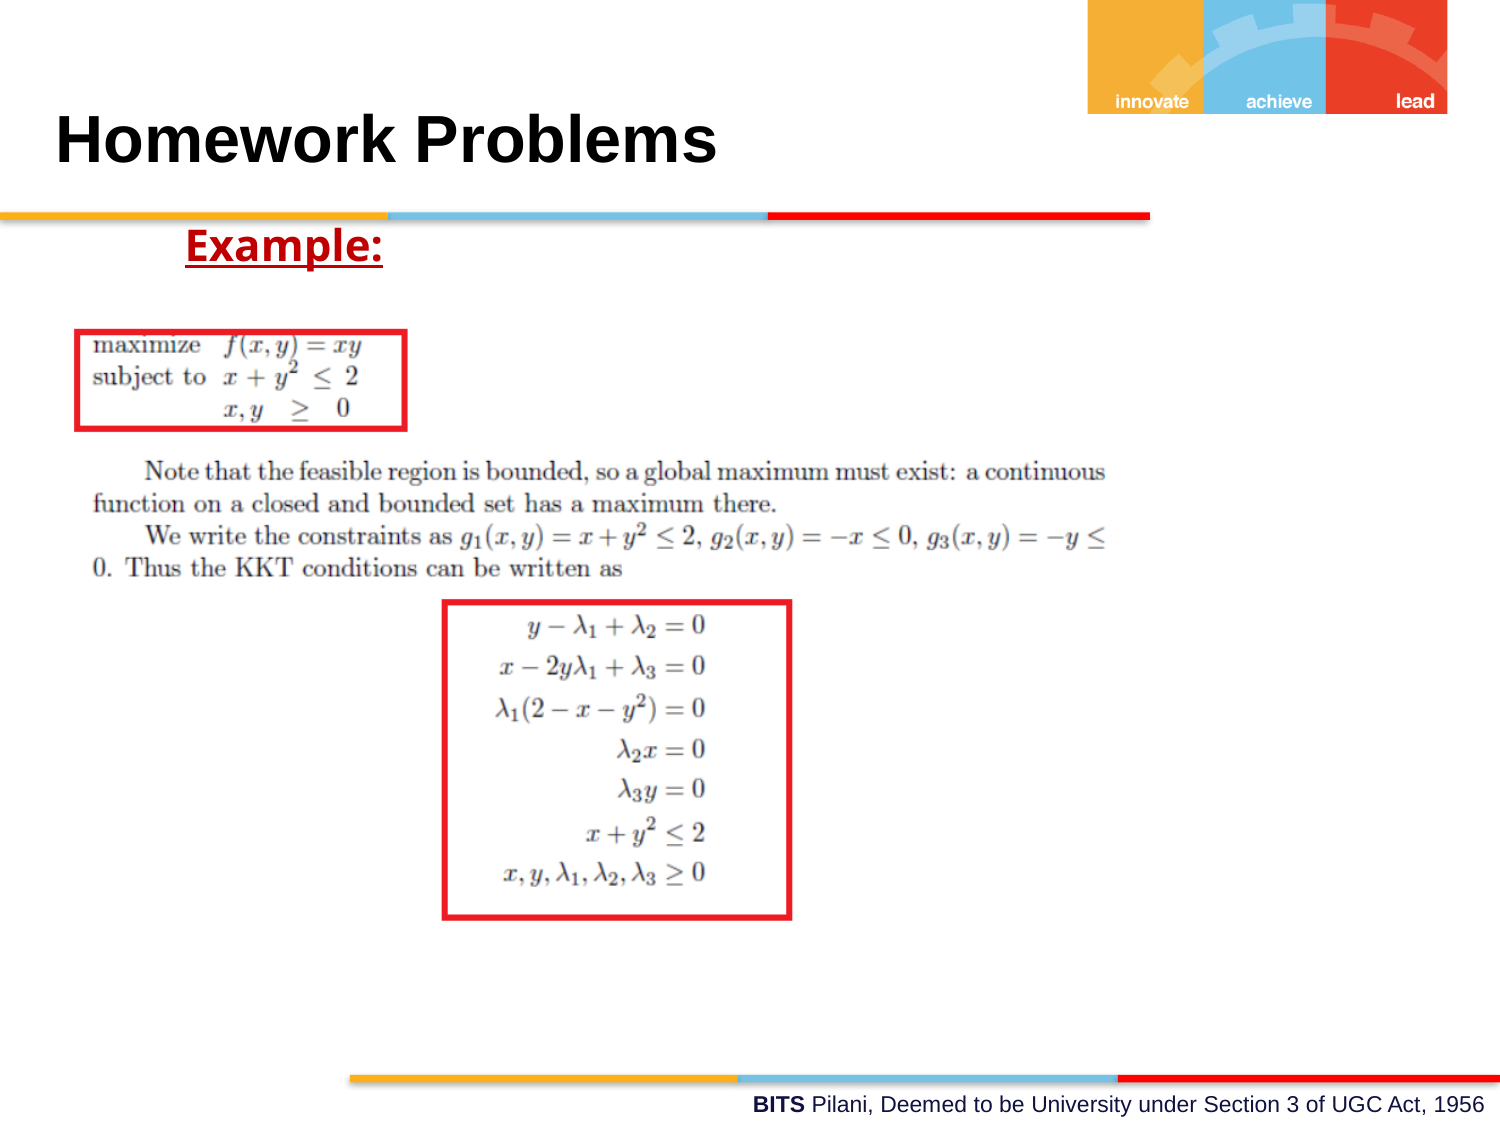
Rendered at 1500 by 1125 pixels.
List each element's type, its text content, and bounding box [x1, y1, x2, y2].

text_box Example: [169, 210, 407, 278]
picture [62, 324, 1132, 936]
picture [1087, 0, 1448, 114]
text_box Homework Problems [40, 88, 734, 184]
